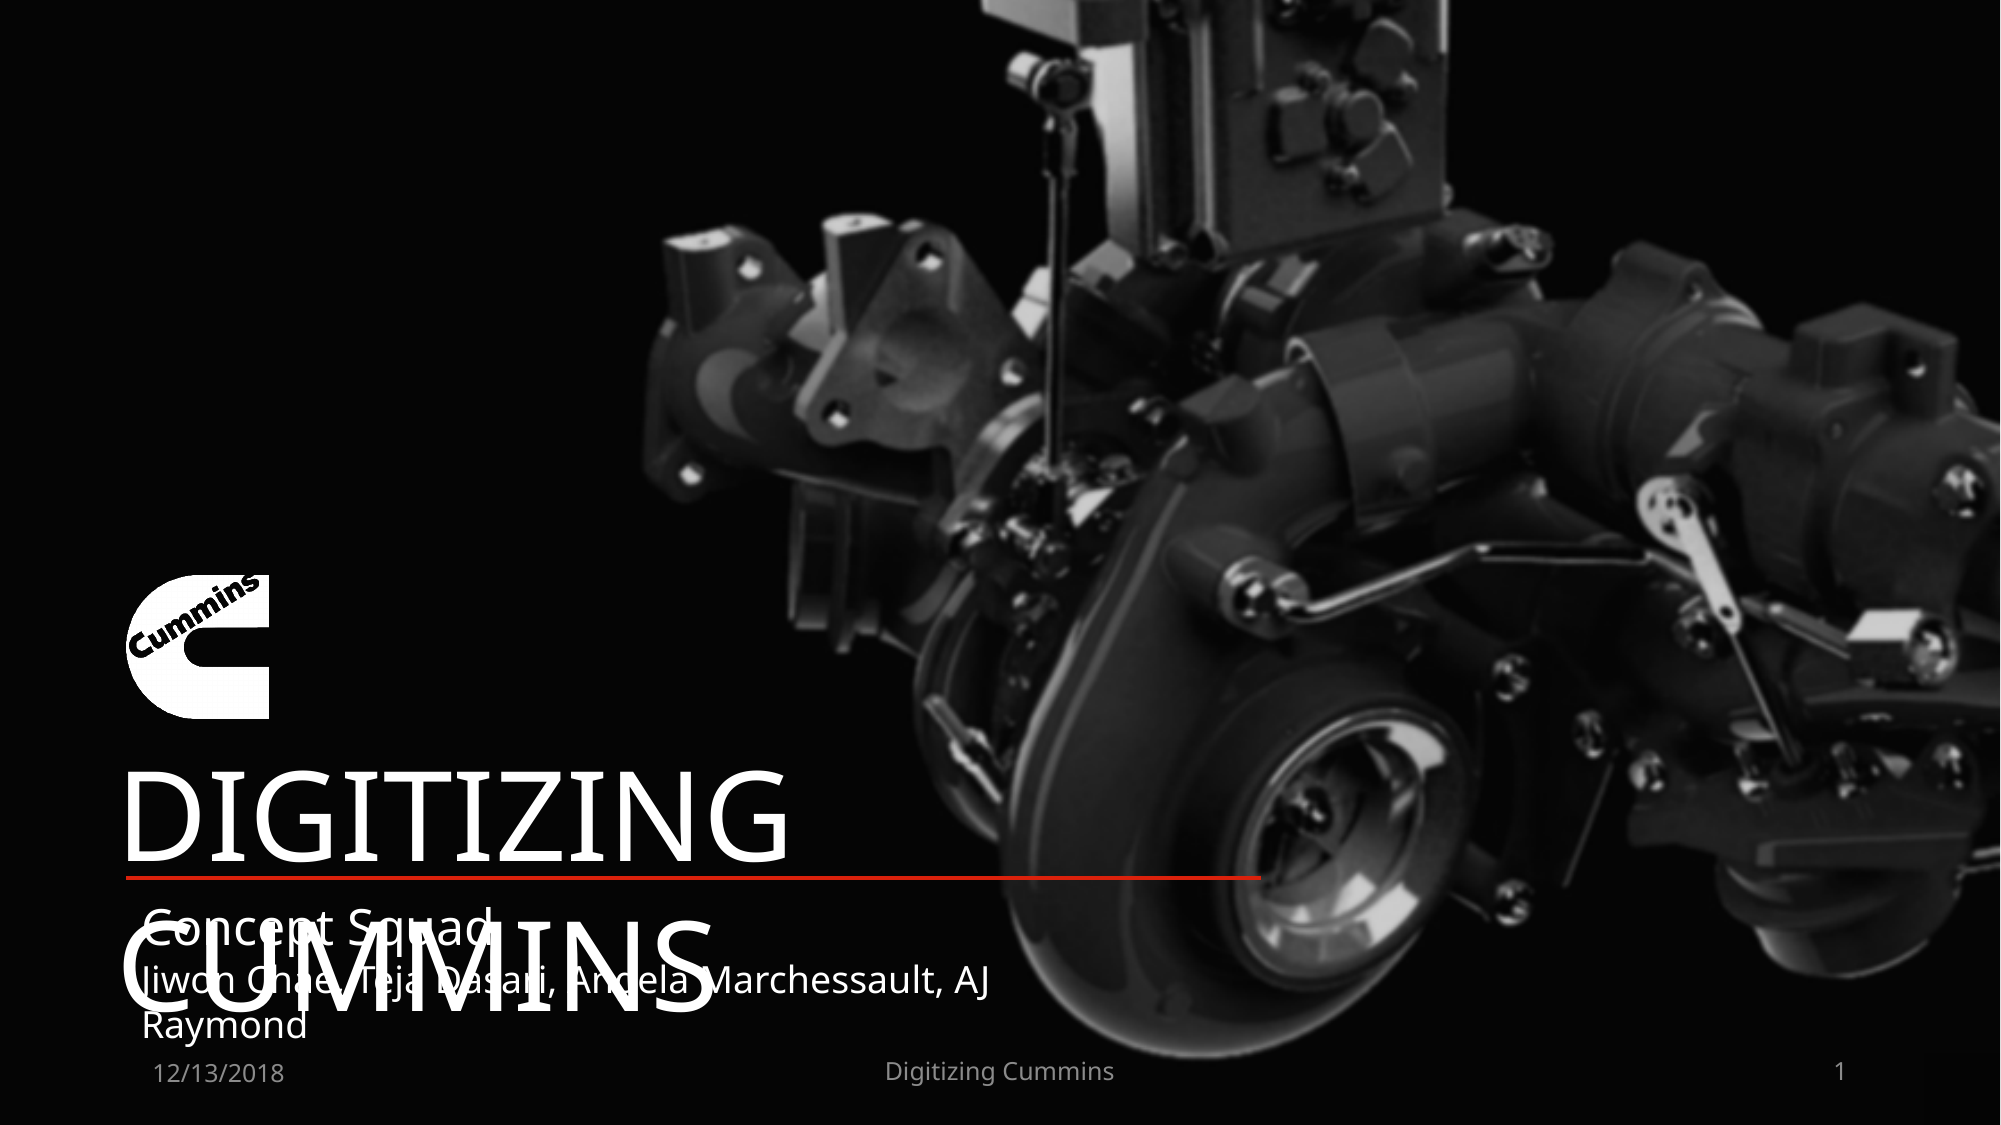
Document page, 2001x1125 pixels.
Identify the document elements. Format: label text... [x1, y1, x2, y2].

text_box DIGITIZING CUMMINS [101, 728, 1432, 1044]
slide_number 1 [1412, 1042, 1863, 1103]
text_box Concept Squad Jiwon Chae, Teja Dasari, Angela Marchessault, AJ Raymond [126, 888, 1063, 1053]
picture [126, 575, 269, 719]
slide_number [137, 1042, 588, 1103]
footer Digitizing Cummins [662, 1042, 1338, 1103]
